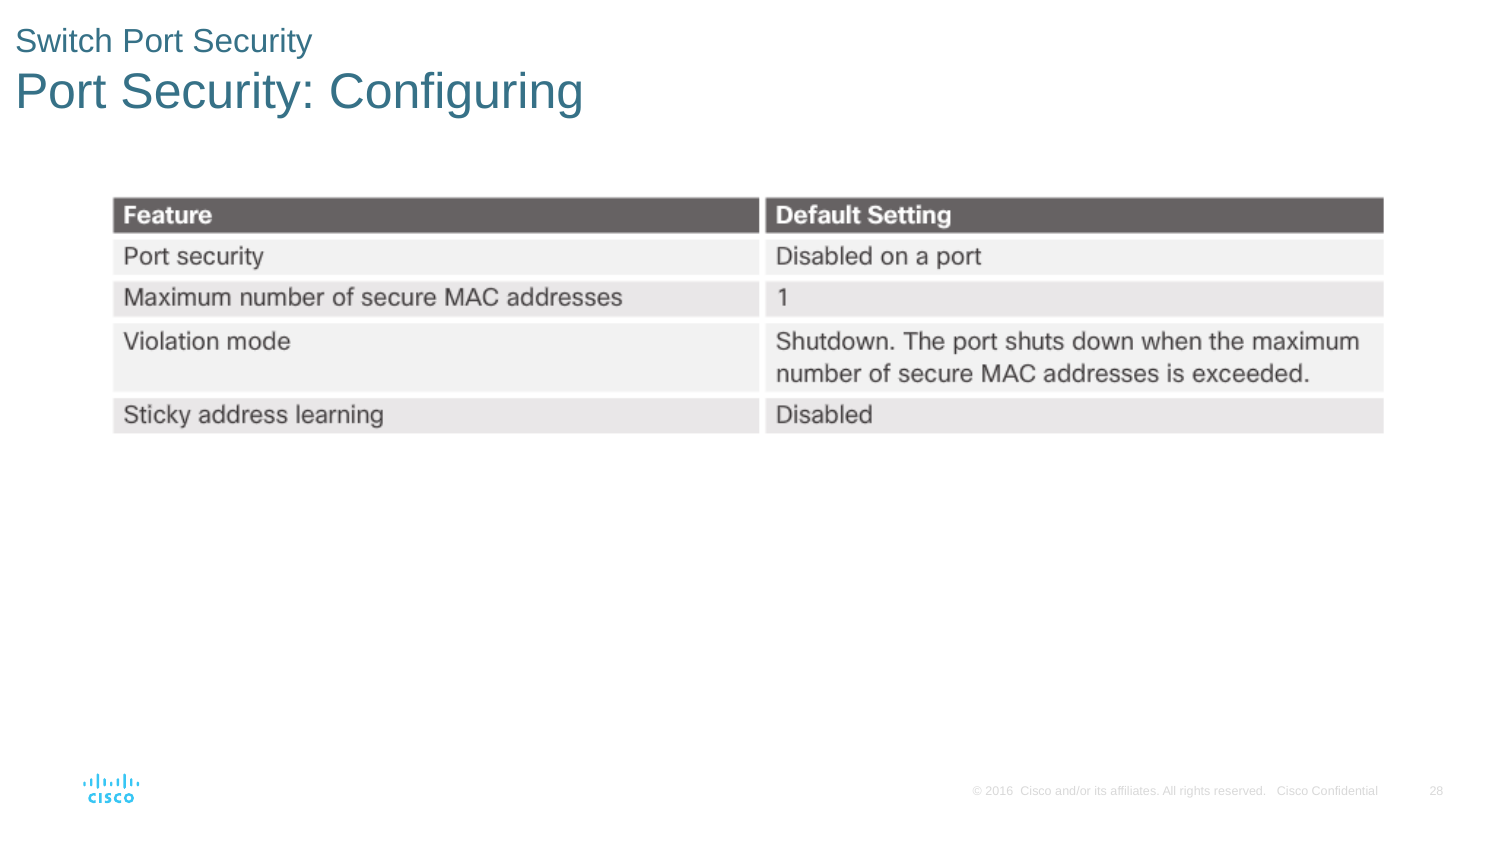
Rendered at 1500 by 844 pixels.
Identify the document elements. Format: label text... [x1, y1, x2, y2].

picture [110, 193, 1384, 438]
title Switch Port Security Port Security: Configuring [0, 6, 1500, 131]
